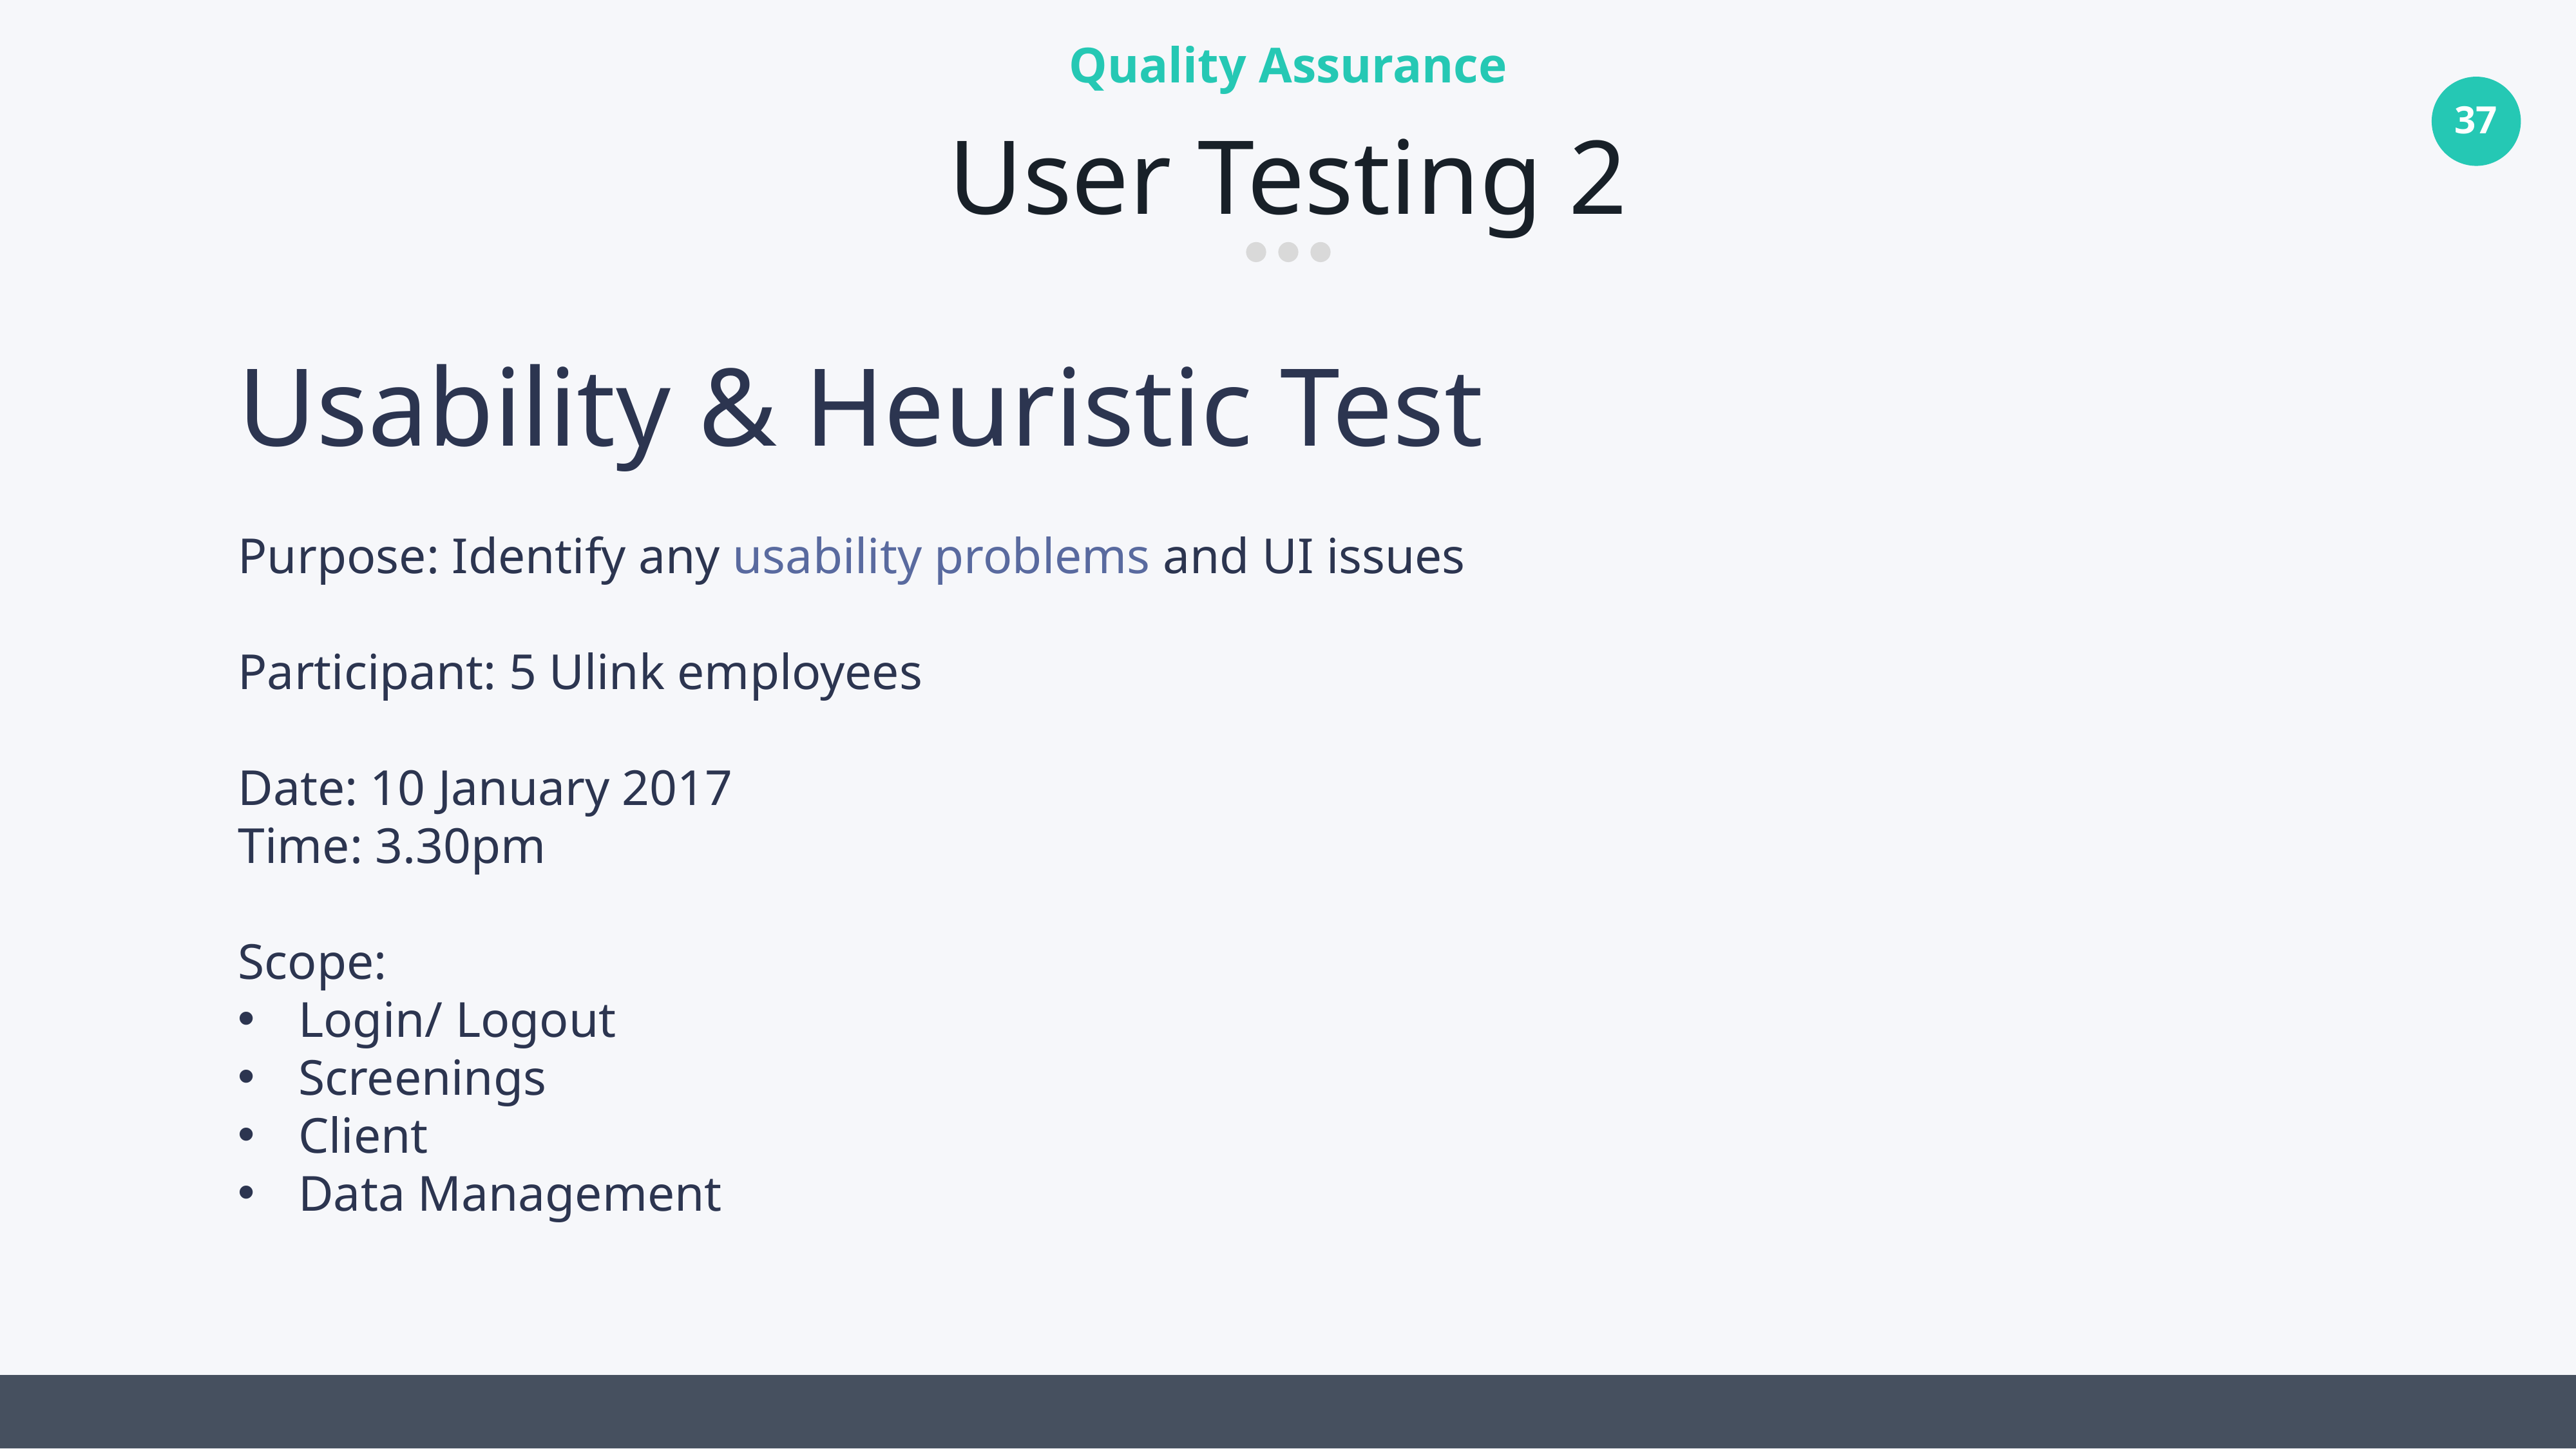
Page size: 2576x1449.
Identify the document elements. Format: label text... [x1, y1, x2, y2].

text_box Usability & Heuristic Test Purpose: Identify any usability problems and UI issues Participant: 5 Ulink employees Date: 10 January 2017 Time: 3.30pm Scope: Login/ Logout Screenings Client Data Management [228, 333, 1922, 1226]
text_box Quality Assurance [1069, 34, 1508, 93]
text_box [1246, 242, 1331, 263]
picture [0, 1375, 2576, 1448]
text_box User Testing 2 [948, 112, 1628, 235]
